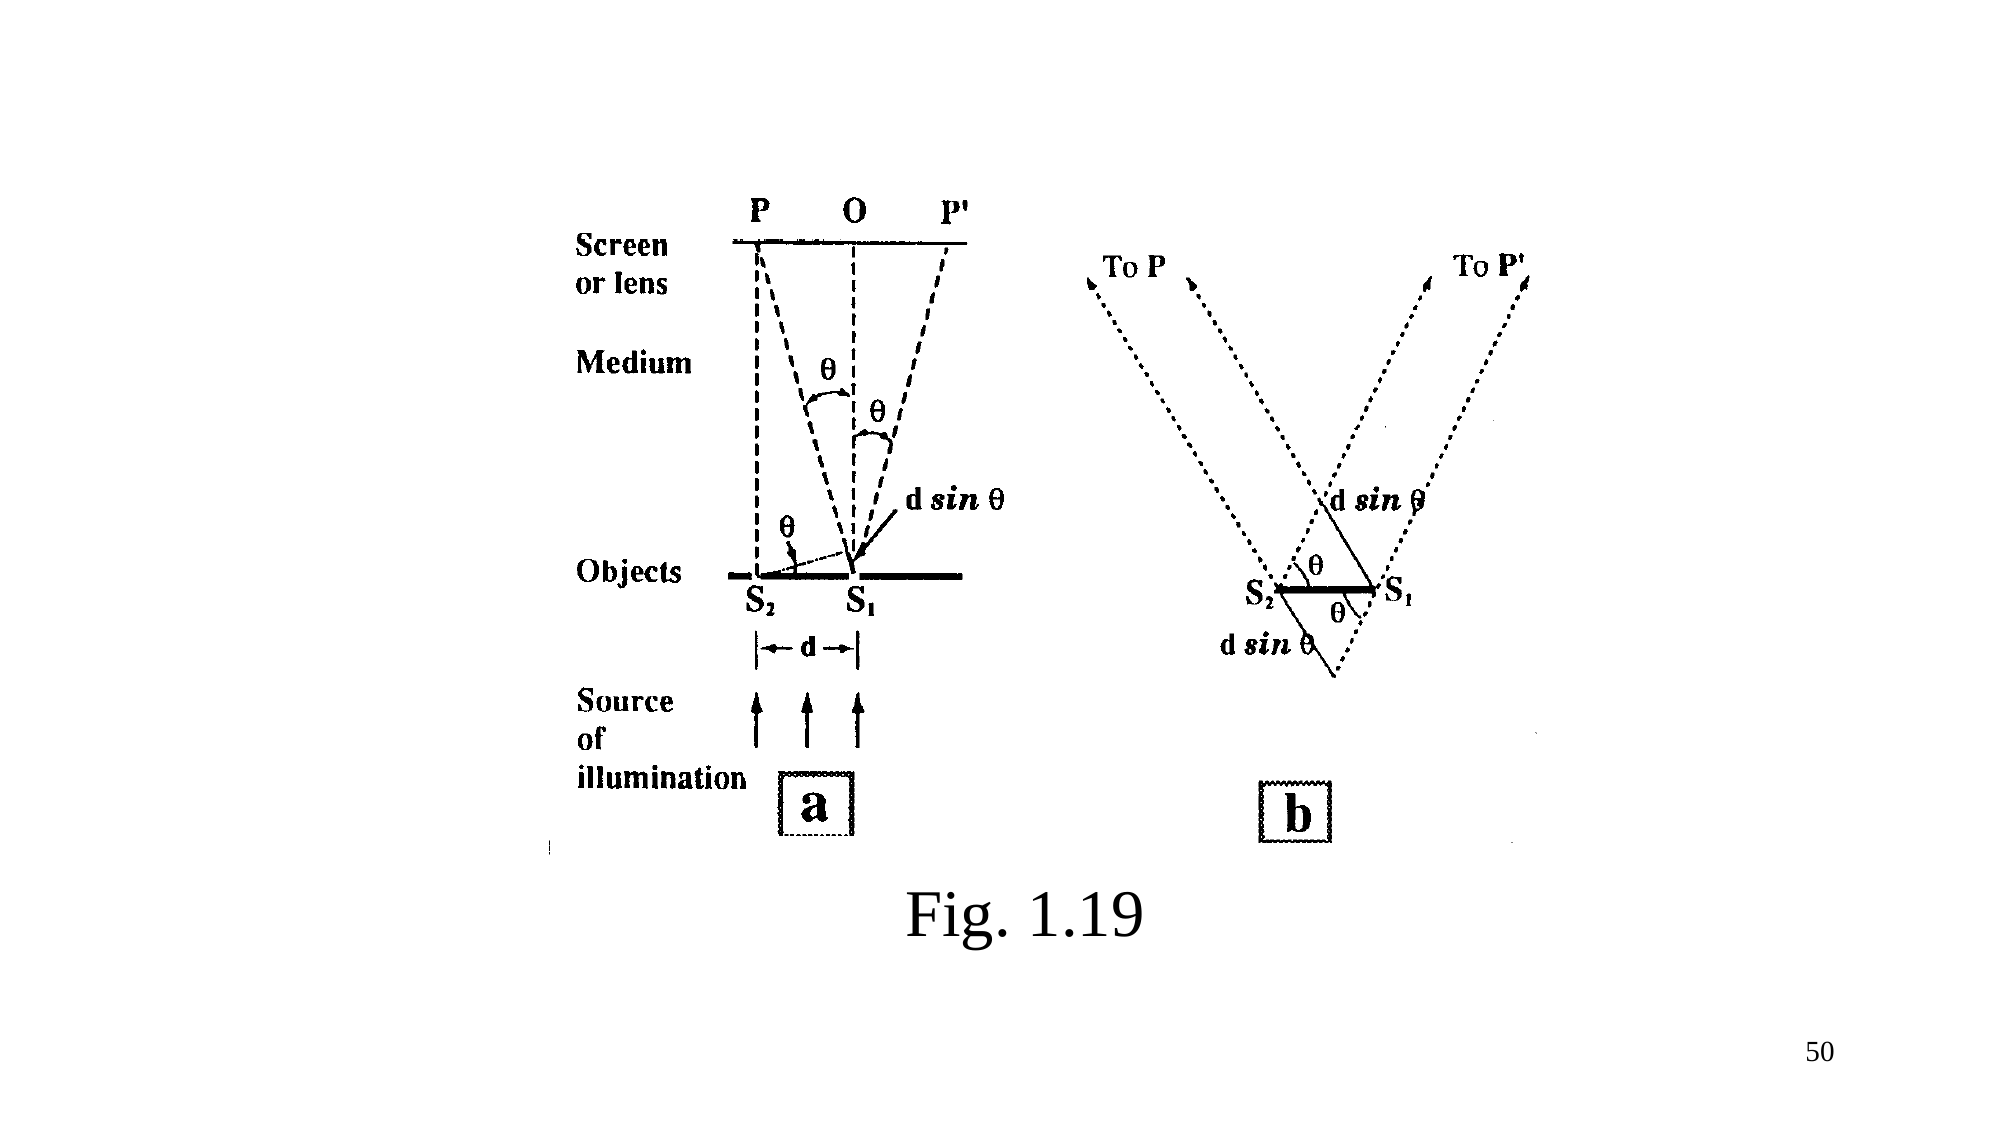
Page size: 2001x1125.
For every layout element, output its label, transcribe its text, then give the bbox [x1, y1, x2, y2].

text_box Fig. 1.19 [412, 862, 1638, 958]
picture [1087, 237, 1552, 843]
slide_number 50 [1433, 1024, 1851, 1101]
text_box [549, 187, 1024, 855]
